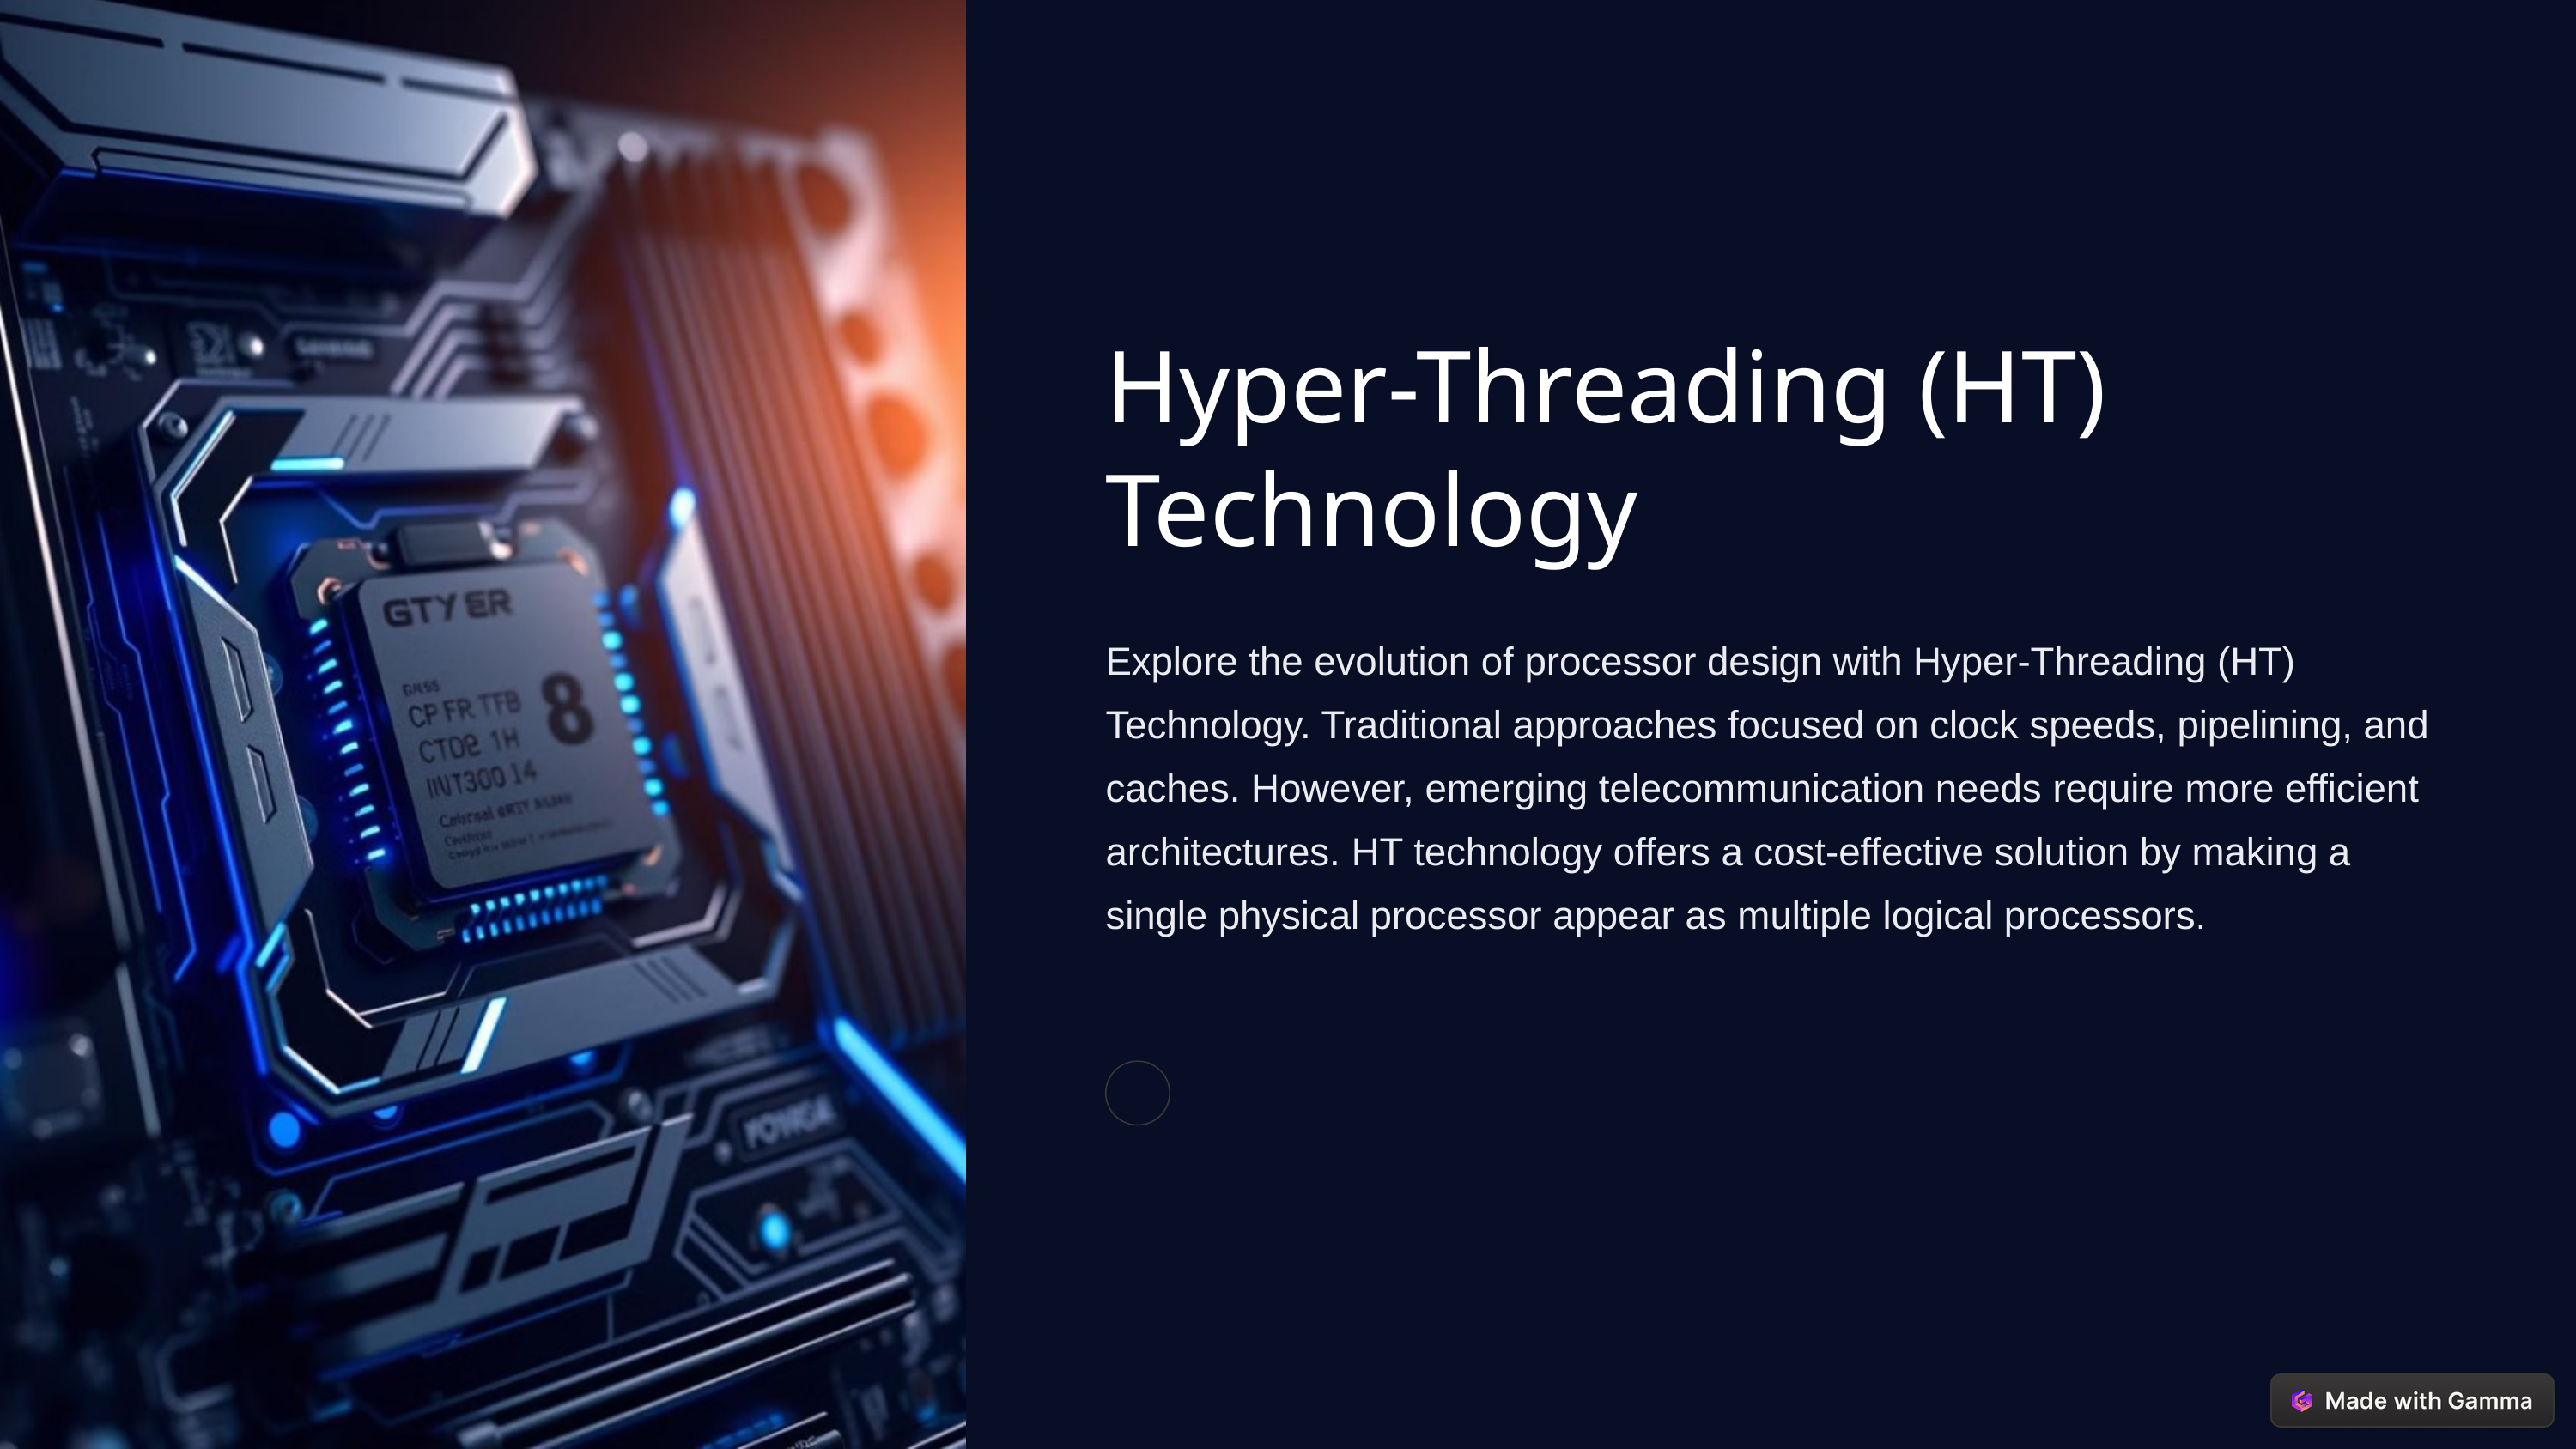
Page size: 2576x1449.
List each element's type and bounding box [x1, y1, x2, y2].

text_box [1105, 320, 2437, 571]
text_box [0, 0, 2576, 1449]
text_box [1104, 1060, 1171, 1126]
text_box [1105, 629, 2437, 1014]
